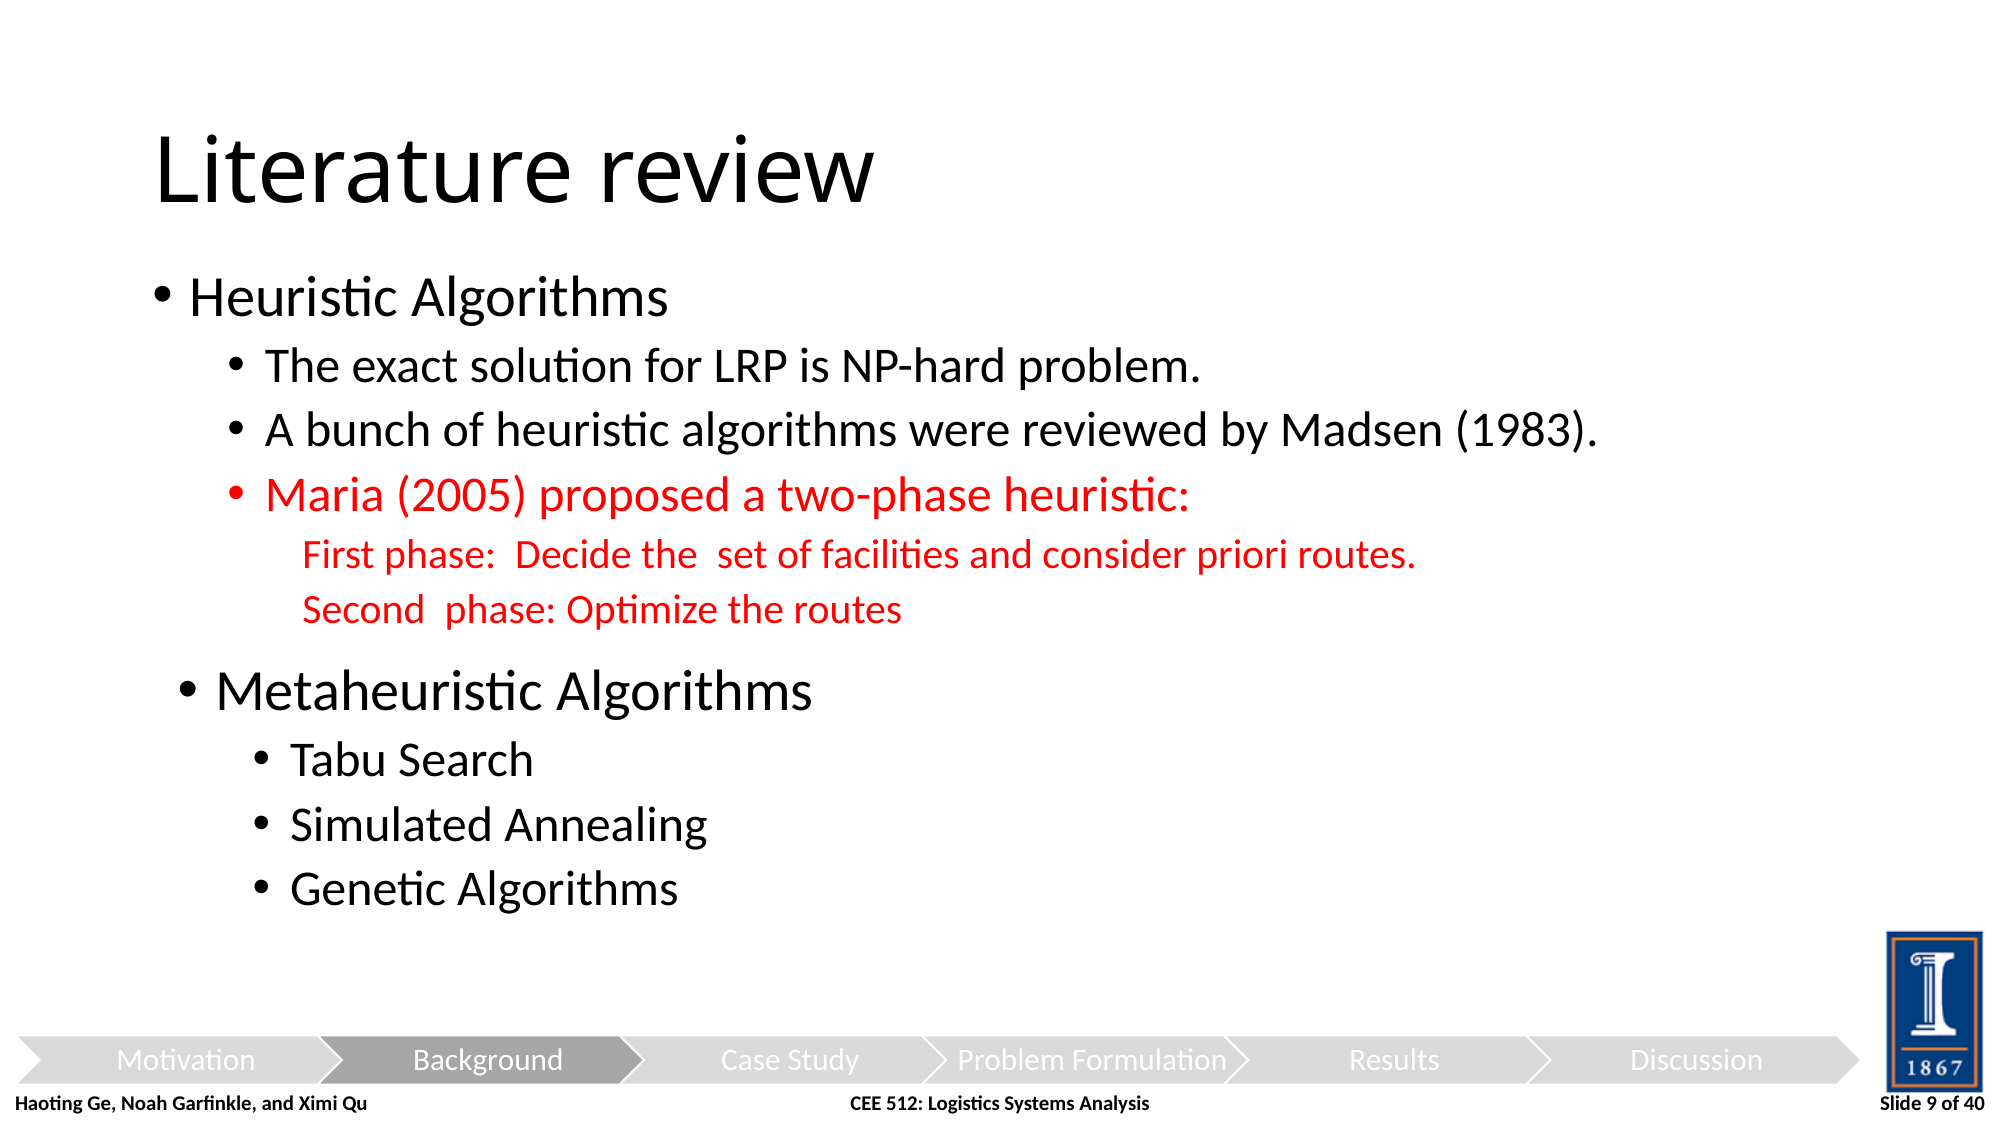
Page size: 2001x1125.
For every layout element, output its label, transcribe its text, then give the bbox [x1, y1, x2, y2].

table_header Haoting Ge, Noah Garfinkle, and Ximi Qu [0, 1088, 667, 1125]
picture [1883, 919, 1991, 1088]
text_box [14, 1035, 1863, 1085]
text_box Heuristic Algorithms The exact solution for LRP is NP-hard problem. A bunch of heuristic algorithms were reviewed by Madsen (1983). Maria (2005) proposed a two-phase heuristic: First phase: Decide the set of facilities and consider priori routes. Second phase: Optimize the routes [137, 258, 1940, 671]
table_header Slide 9 of 40 [1333, 1088, 2000, 1125]
text_box Metaheuristic Algorithms Tabu Search Simulated Annealing Genetic Algorithms [162, 653, 1965, 1066]
text_box Literature review [137, 59, 1863, 278]
table_header CEE 512: Logistics Systems Analysis [667, 1088, 1333, 1125]
